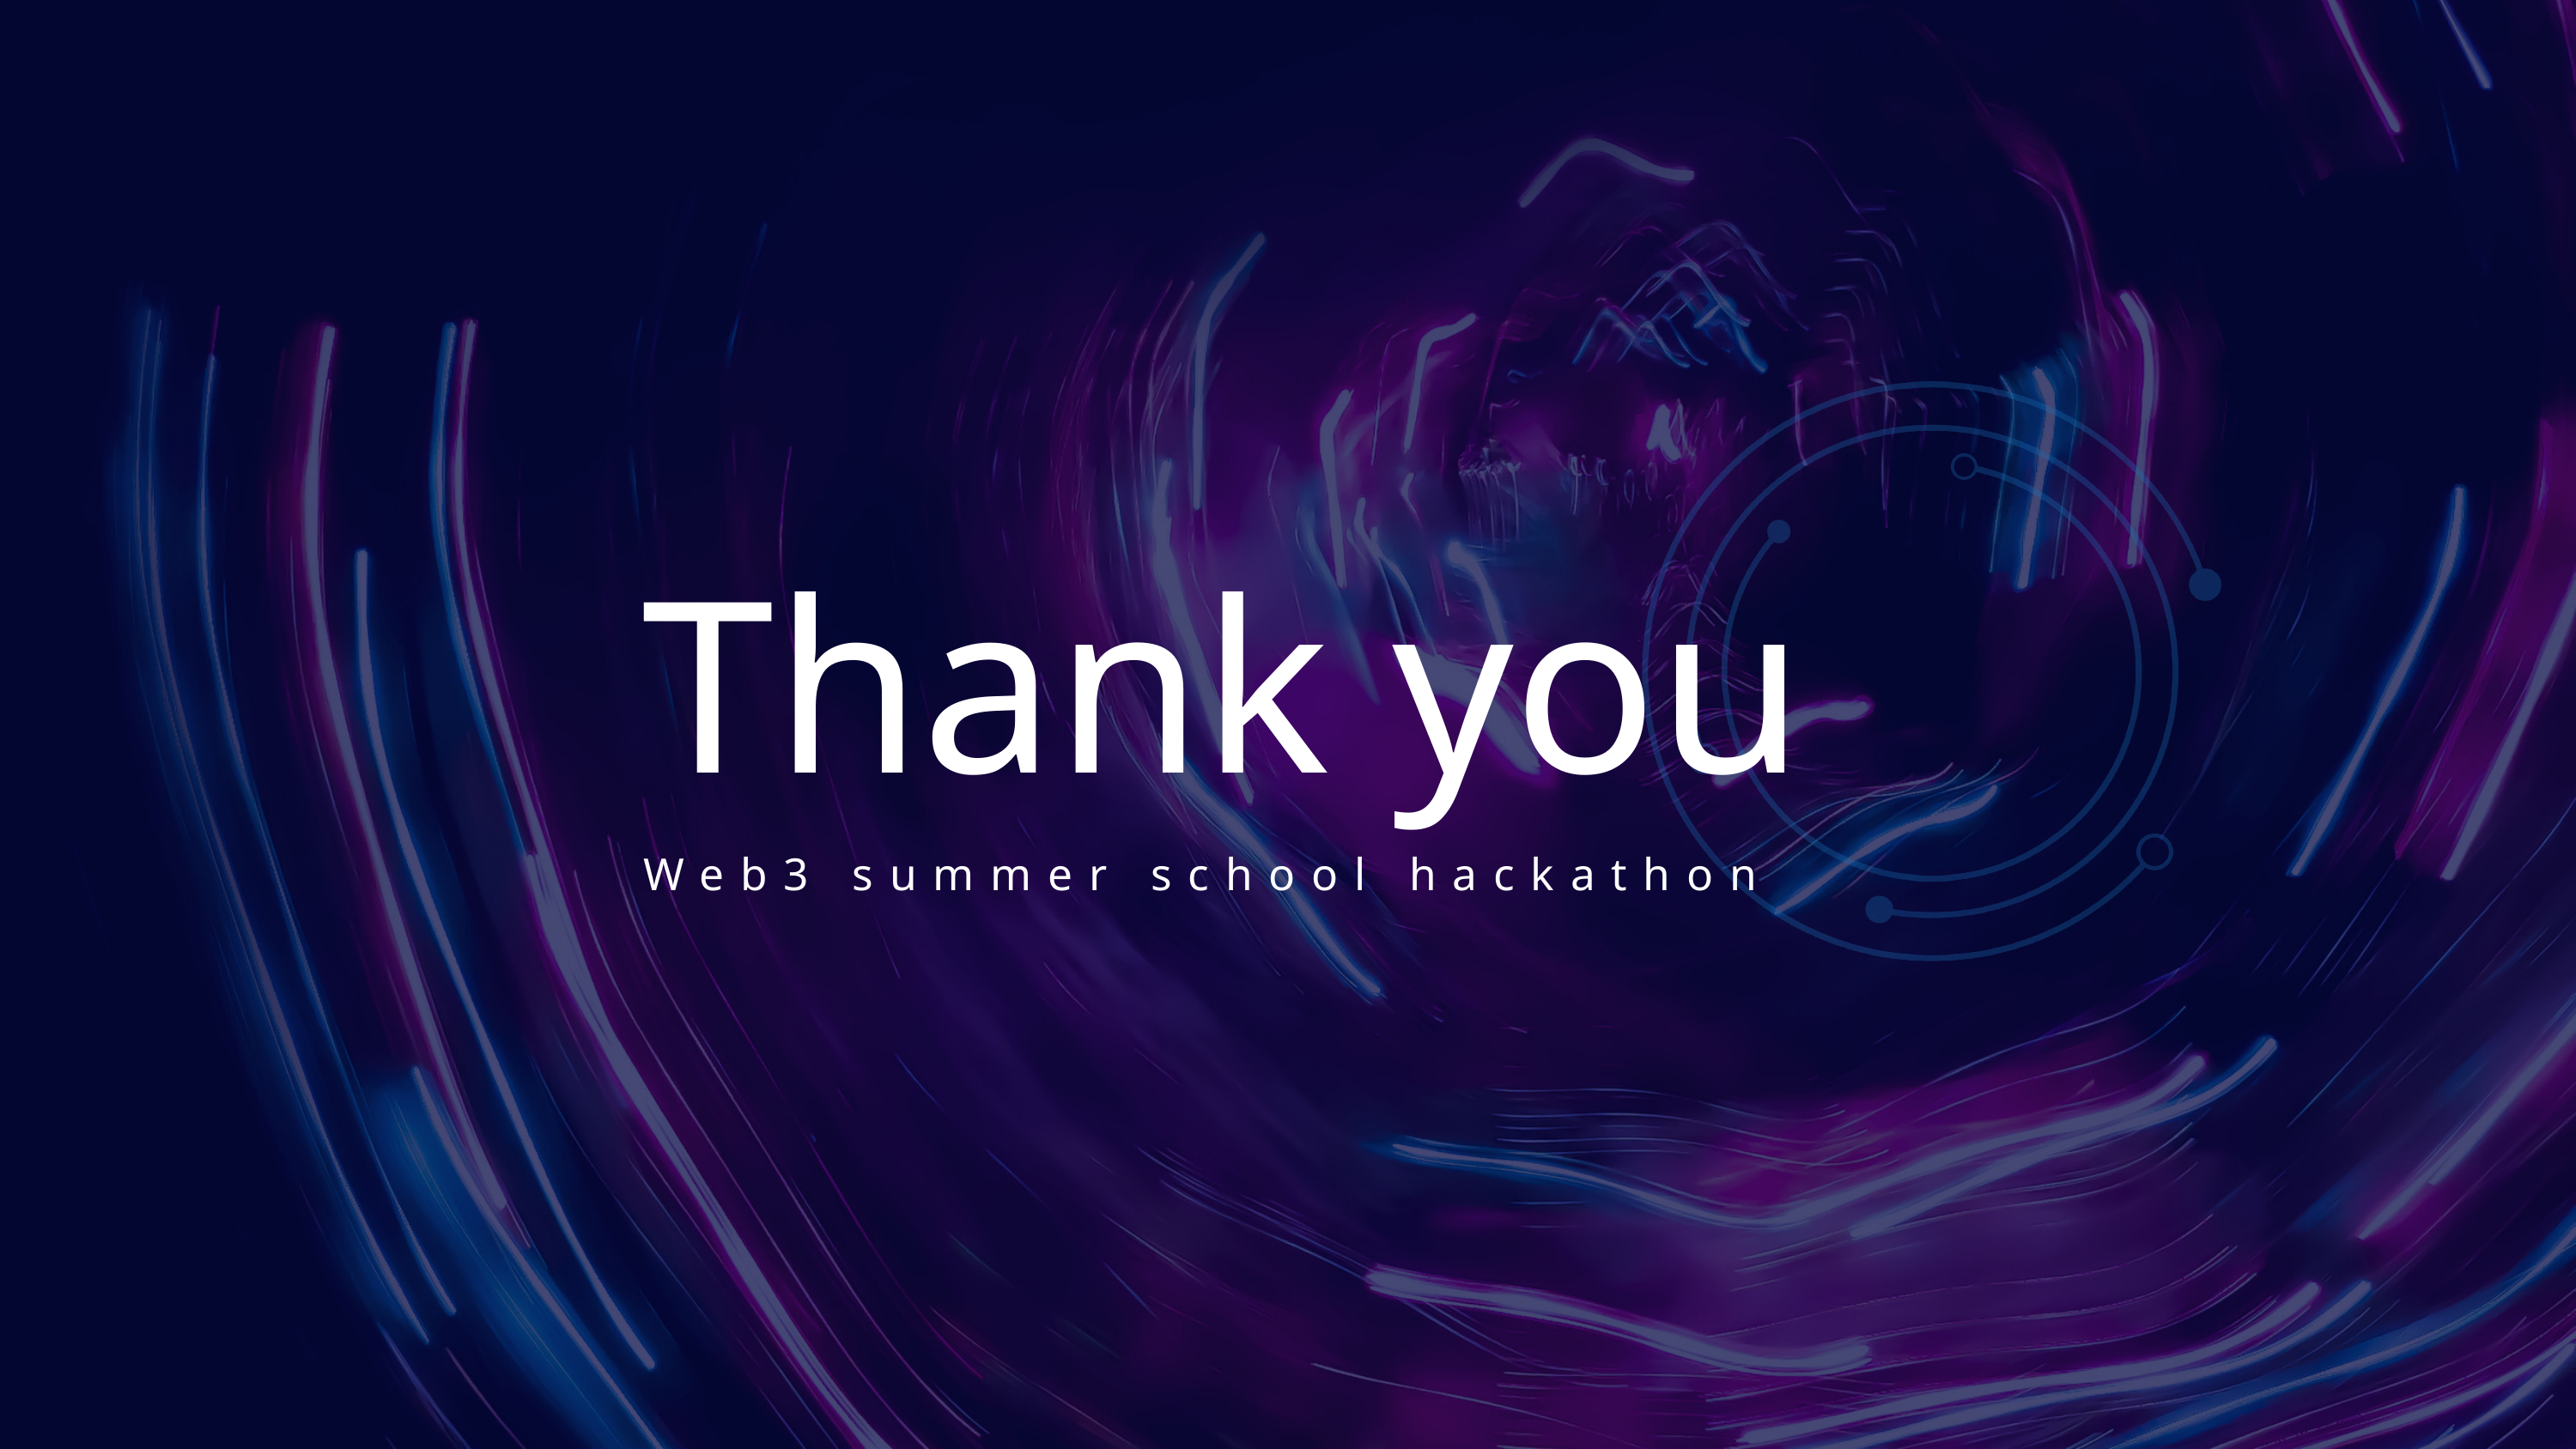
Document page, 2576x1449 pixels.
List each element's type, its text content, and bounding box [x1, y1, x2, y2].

text_box [0, 0, 2576, 1449]
text_box Thank you [489, 649, 1959, 822]
text_box Web3 summer school hackathon [442, 837, 1960, 900]
text_box [1642, 381, 2223, 961]
